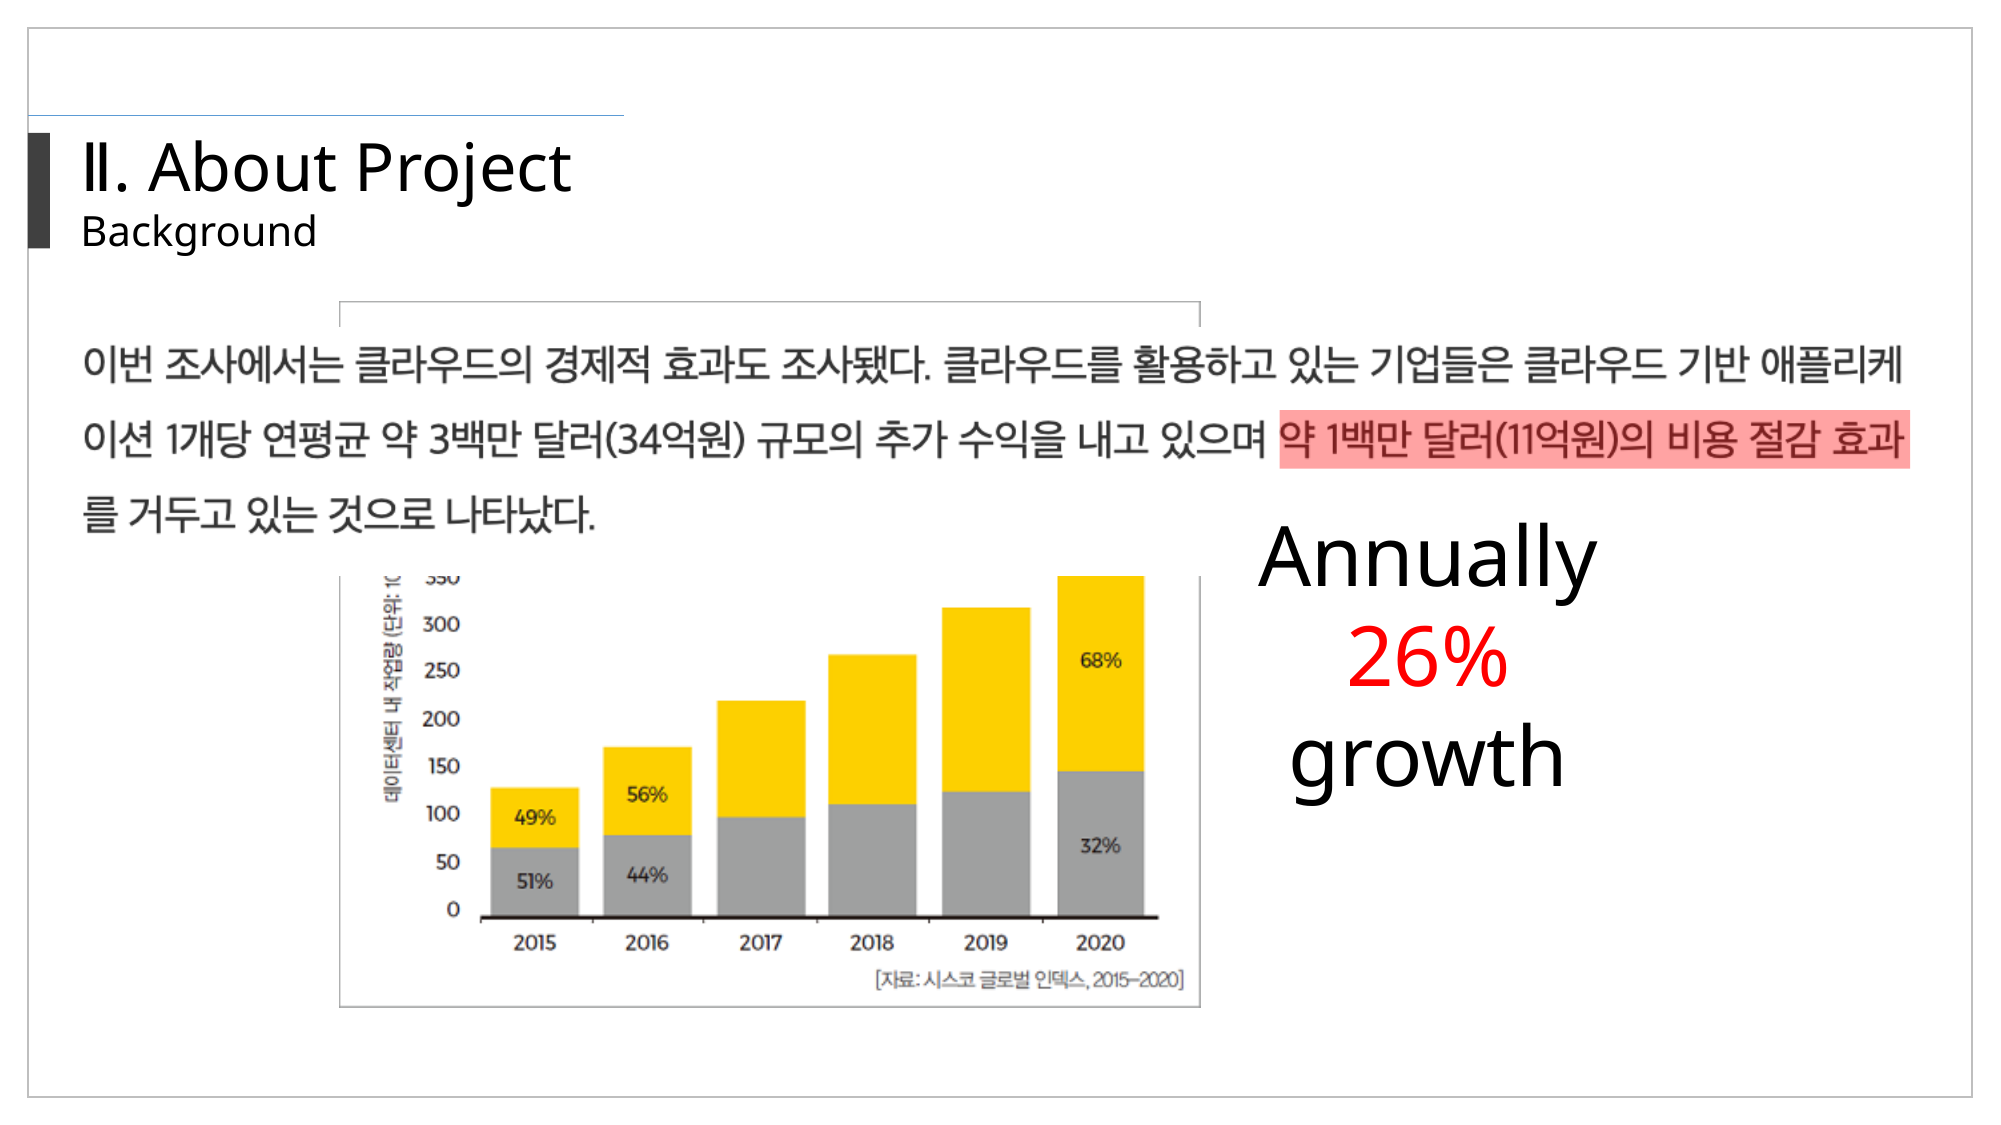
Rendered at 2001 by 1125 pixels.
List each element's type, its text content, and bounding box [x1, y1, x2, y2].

text_box Annually 26% growth [1242, 576, 1614, 811]
text_box [27, 27, 1973, 1098]
picture [69, 301, 1931, 1008]
text_box [27, 132, 51, 249]
text_box Ⅱ. About Project Background [65, 117, 863, 263]
